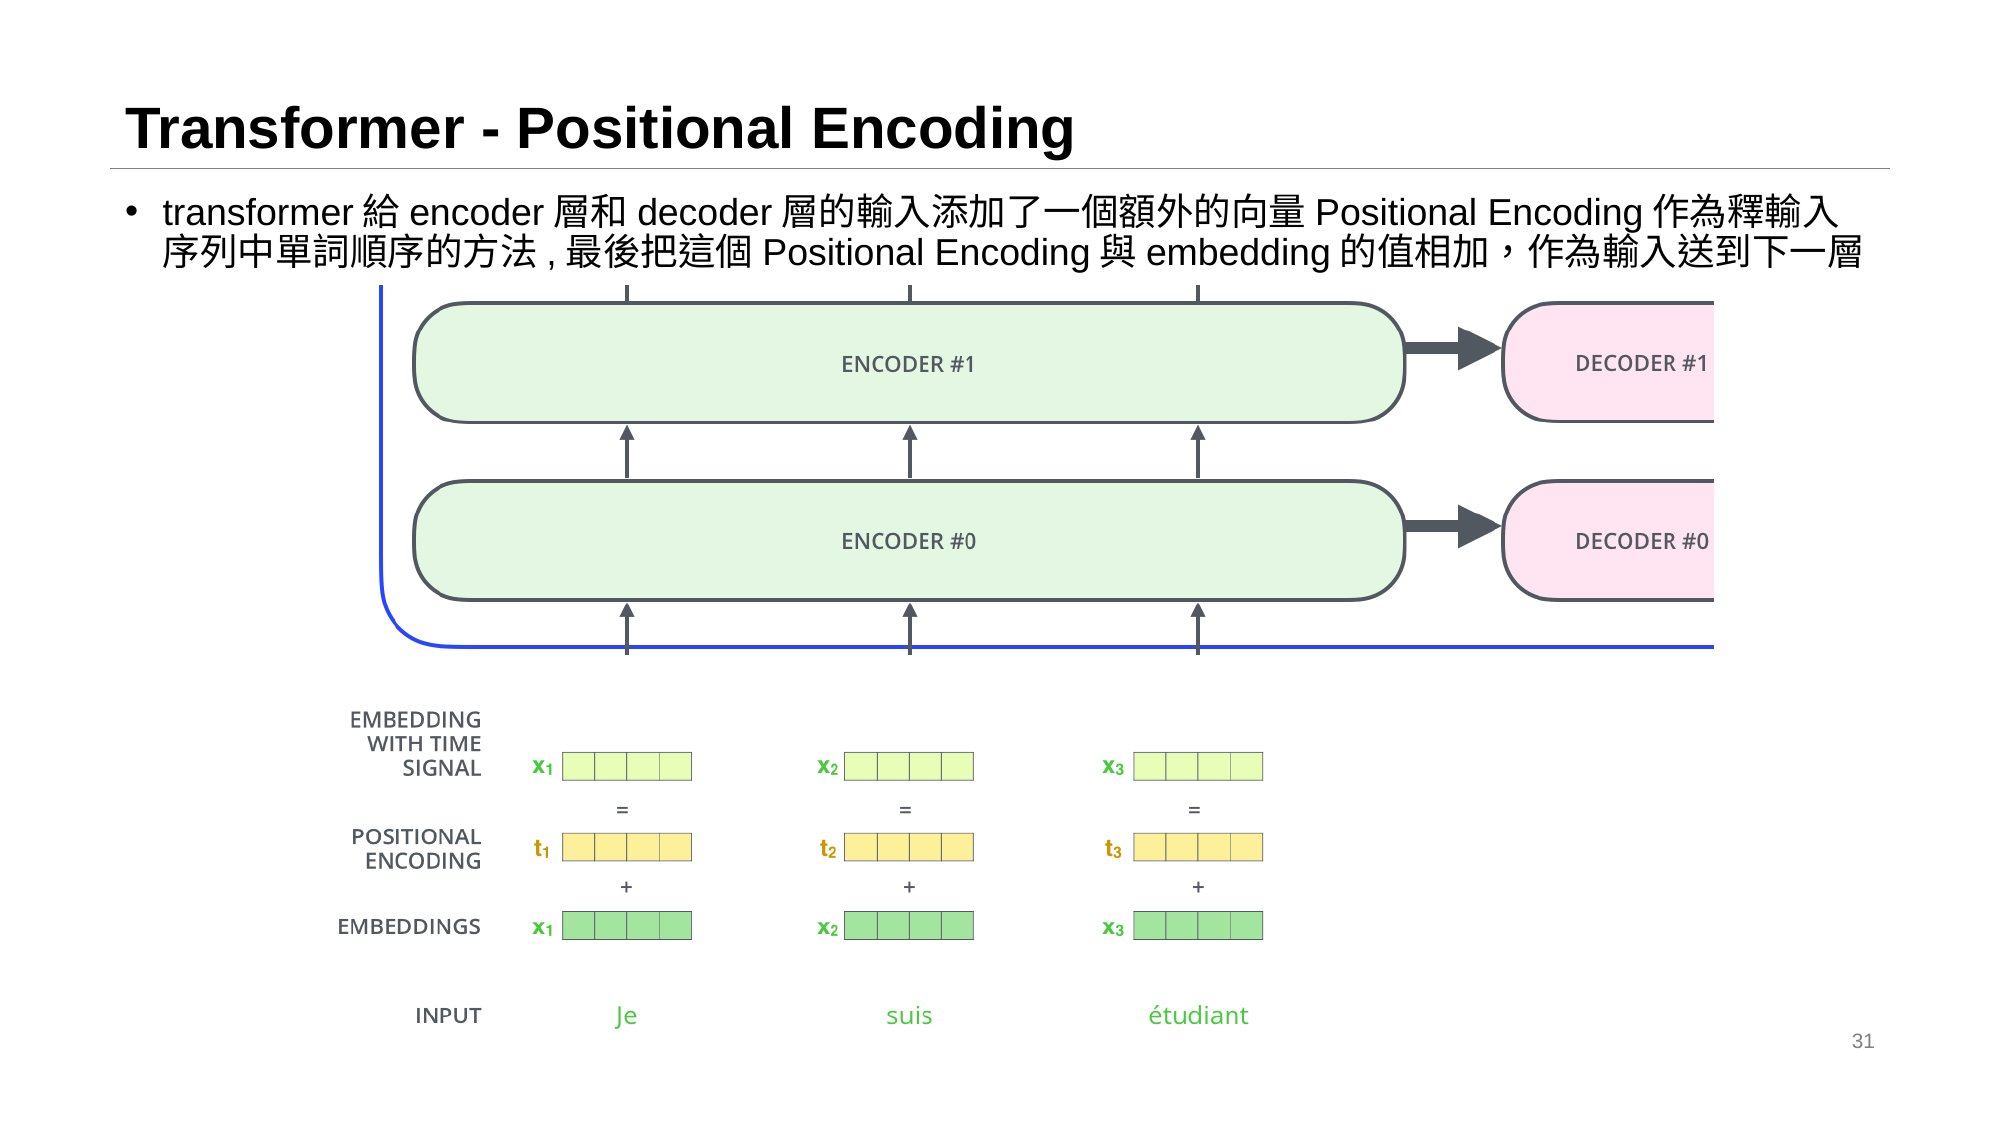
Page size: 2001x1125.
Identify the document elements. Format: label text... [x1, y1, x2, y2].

list transformer給encoder層和decoder層的輸入添加了一個額外的向量Positional Encoding作為釋輸入序列中單詞順序的方法,最後把這個Positional Encoding與embedding的值相加，作為輸入送到下一層 [109, 185, 1890, 1007]
picture [308, 285, 1714, 1061]
slide_number 31 [1714, 1023, 1890, 1058]
title Transformer - Positional Encoding [109, 0, 1890, 169]
